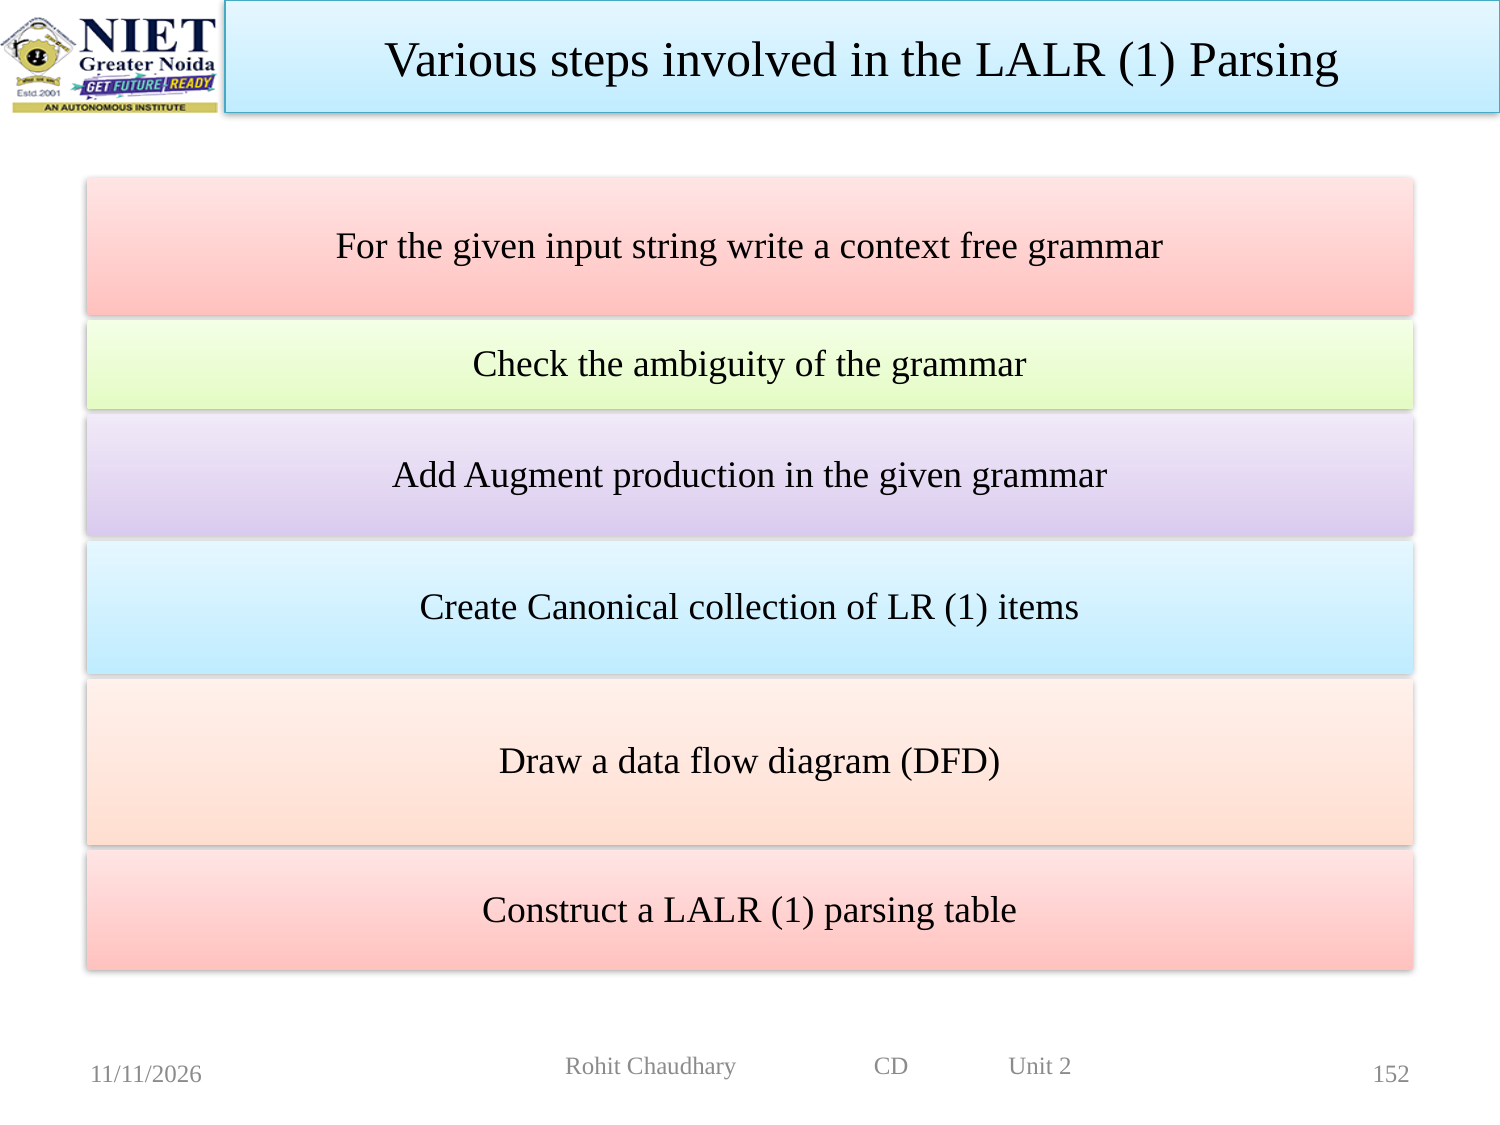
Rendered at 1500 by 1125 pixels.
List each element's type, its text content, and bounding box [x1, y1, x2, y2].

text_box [87, 177, 1413, 971]
list [75, 174, 1425, 1005]
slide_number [75, 1042, 425, 1103]
slide_number 152 [1074, 1042, 1425, 1103]
footer Rohit Chaudhary CD Unit 2 [512, 1042, 1074, 1088]
picture [0, 16, 218, 113]
text_box Various steps involved in the LALR (1) Parsing [224, 0, 1500, 113]
